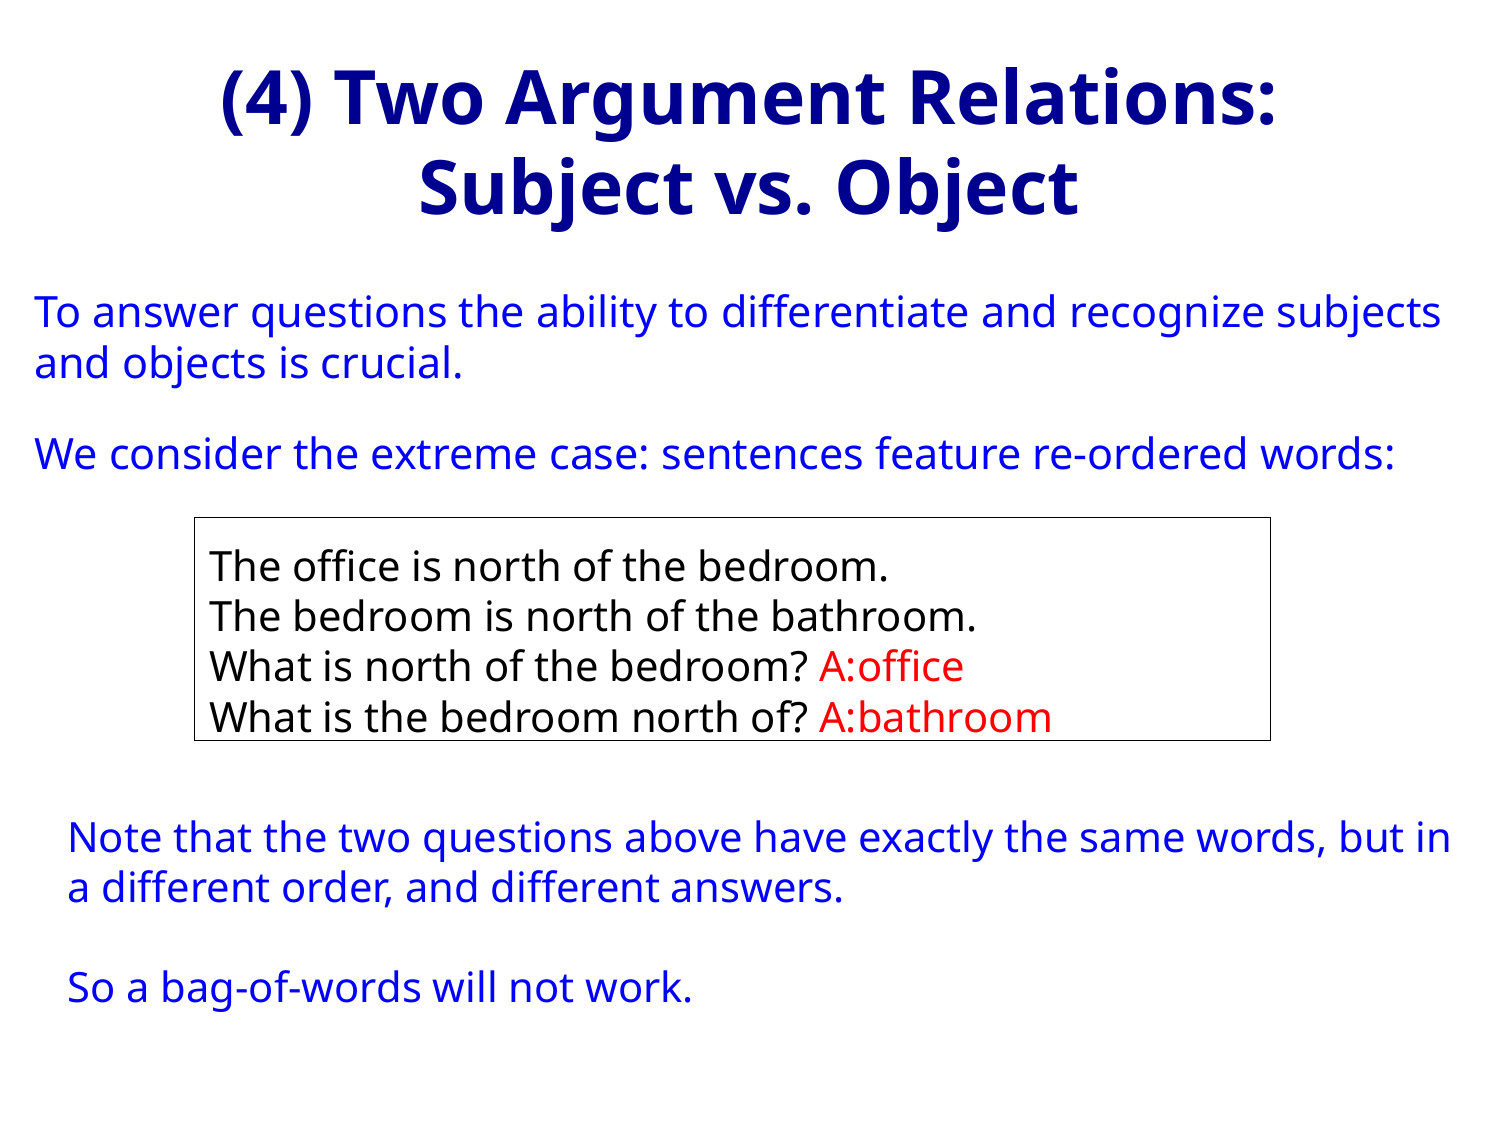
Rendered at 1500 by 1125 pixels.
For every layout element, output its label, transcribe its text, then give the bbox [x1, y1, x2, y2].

text_box Note that the two questions above have exactly the same words, but in a different order, and different answers. So a bag-of-words will not work. [52, 803, 1473, 1019]
title (4) Two Argument Relations: Subject vs. Object [90, 17, 1410, 237]
text_box The office is north of the bedroom. The bedroom is north of the bathroom. What is north of the bedroom? A:office What is the bedroom north of? A:bathroom [194, 517, 1271, 741]
list To answer questions the ability to differentiate and recognize subjects and objects is crucial. We consider the extreme case: sentences feature re-ordered words: [19, 276, 1500, 526]
